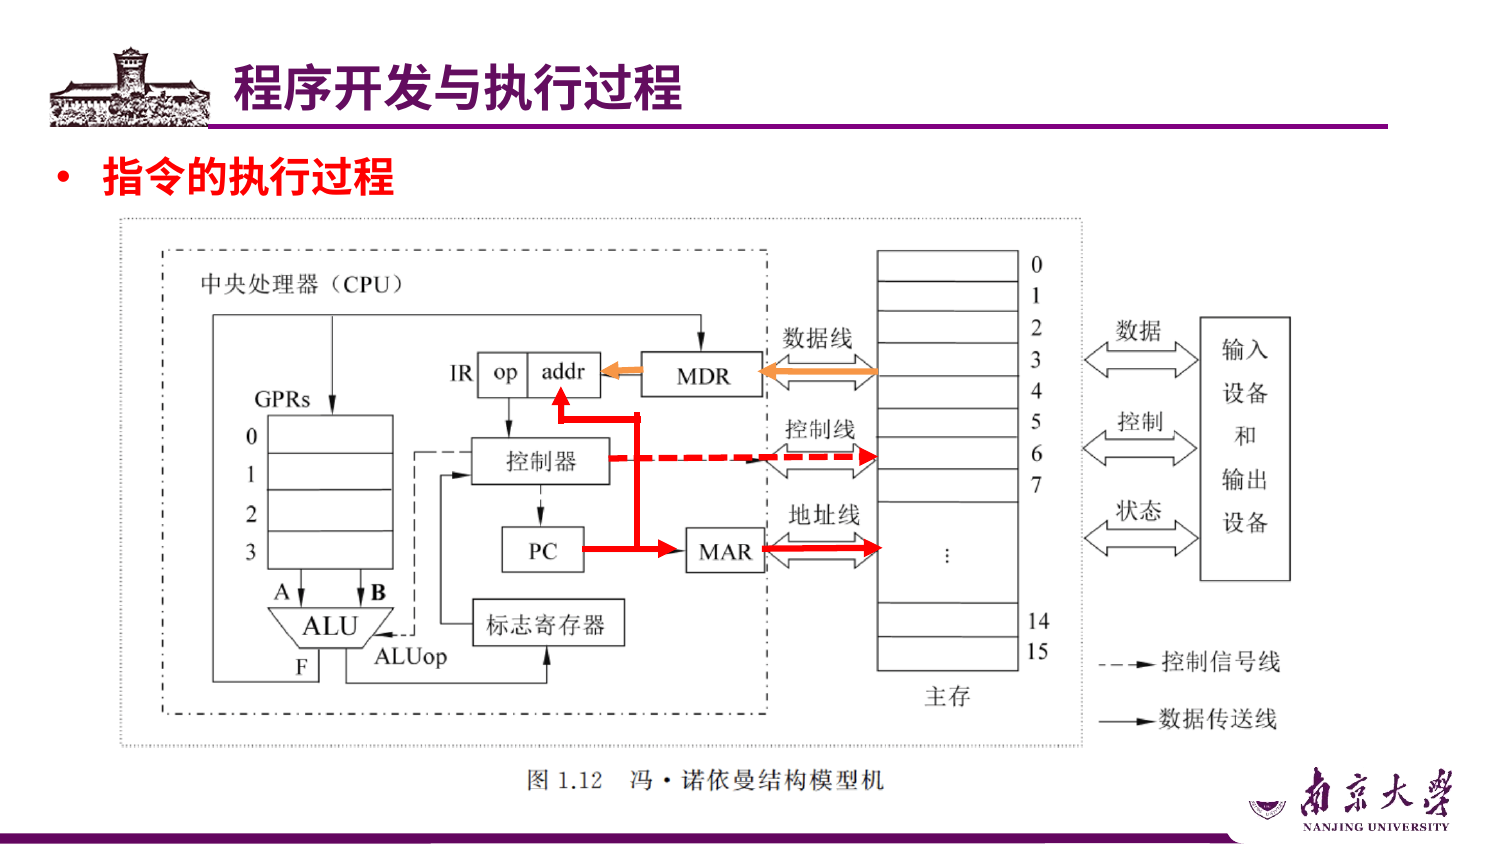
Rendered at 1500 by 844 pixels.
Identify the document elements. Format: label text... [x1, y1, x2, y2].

text_box 程序开发与执行过程 [218, 48, 1400, 124]
picture [111, 208, 1452, 833]
picture [37, 42, 216, 127]
text_box 指令的执行过程 [41, 143, 1424, 209]
